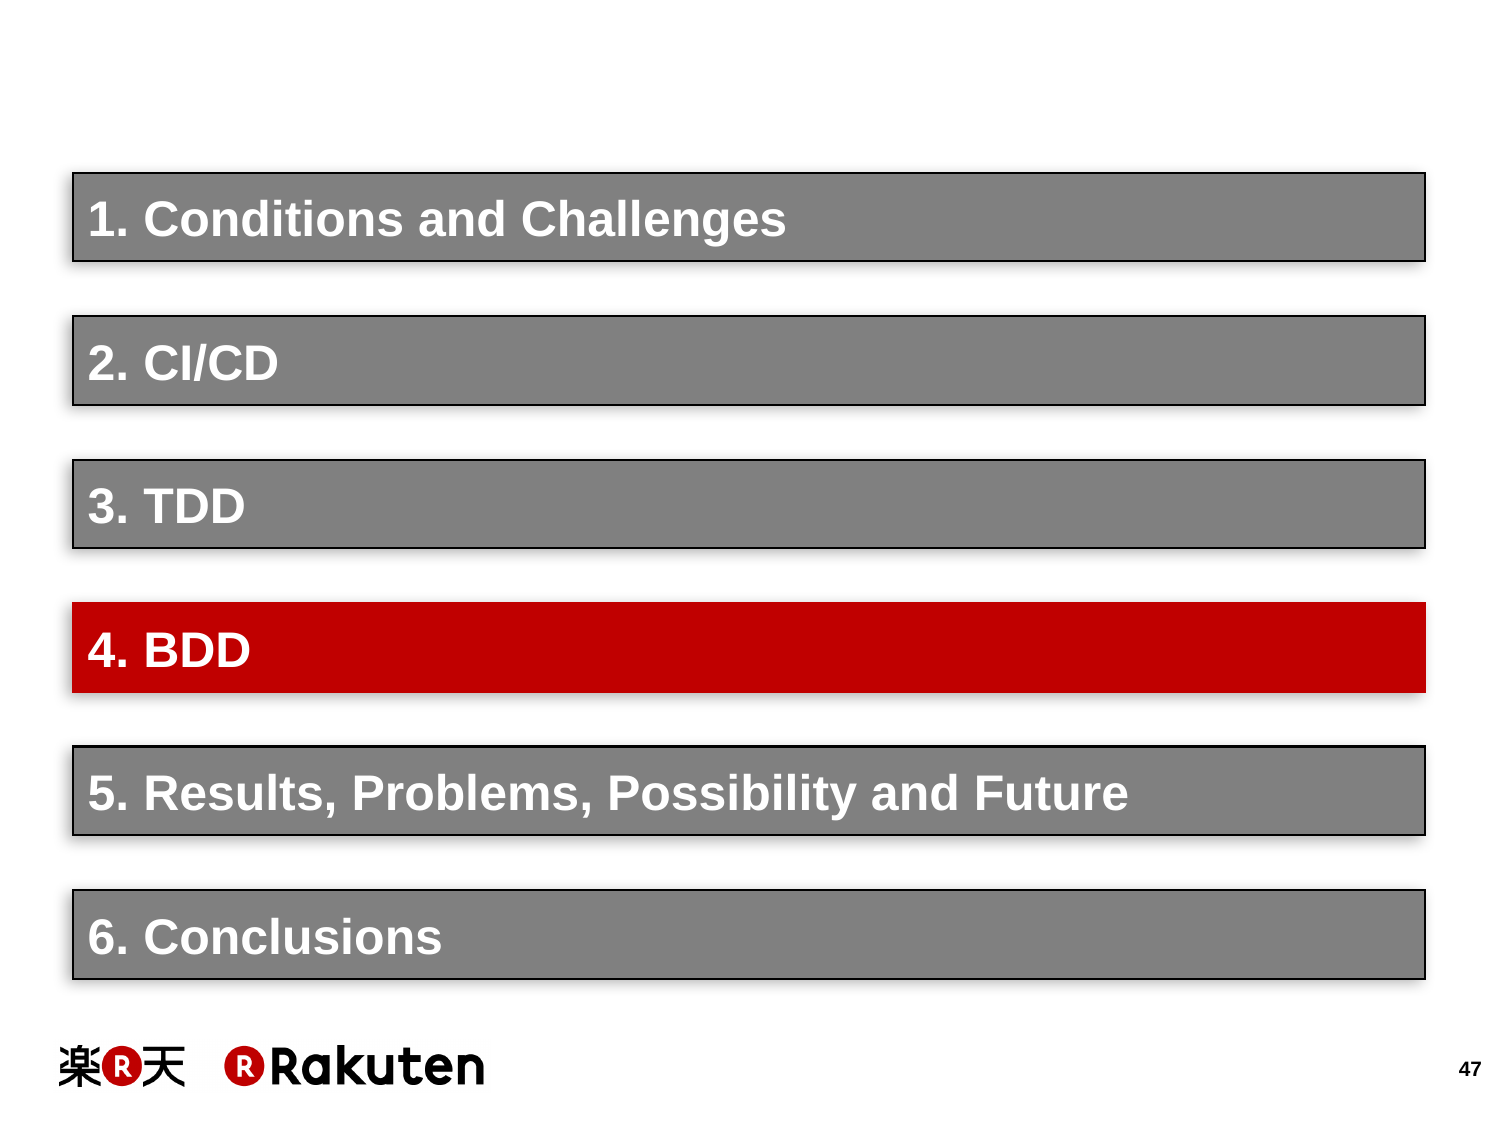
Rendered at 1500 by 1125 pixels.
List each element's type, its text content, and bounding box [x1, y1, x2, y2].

picture [53, 1039, 491, 1093]
text_box 3. TDD [72, 459, 1425, 549]
text_box 5. Results, Problems, Possibility and Future [72, 746, 1425, 836]
text_box 6. Conclusions [72, 890, 1425, 979]
text_box 4. BDD [72, 603, 1425, 692]
text_box 2. CI/CD [72, 316, 1425, 405]
text_box 1. Conditions and Challenges [72, 172, 1425, 262]
